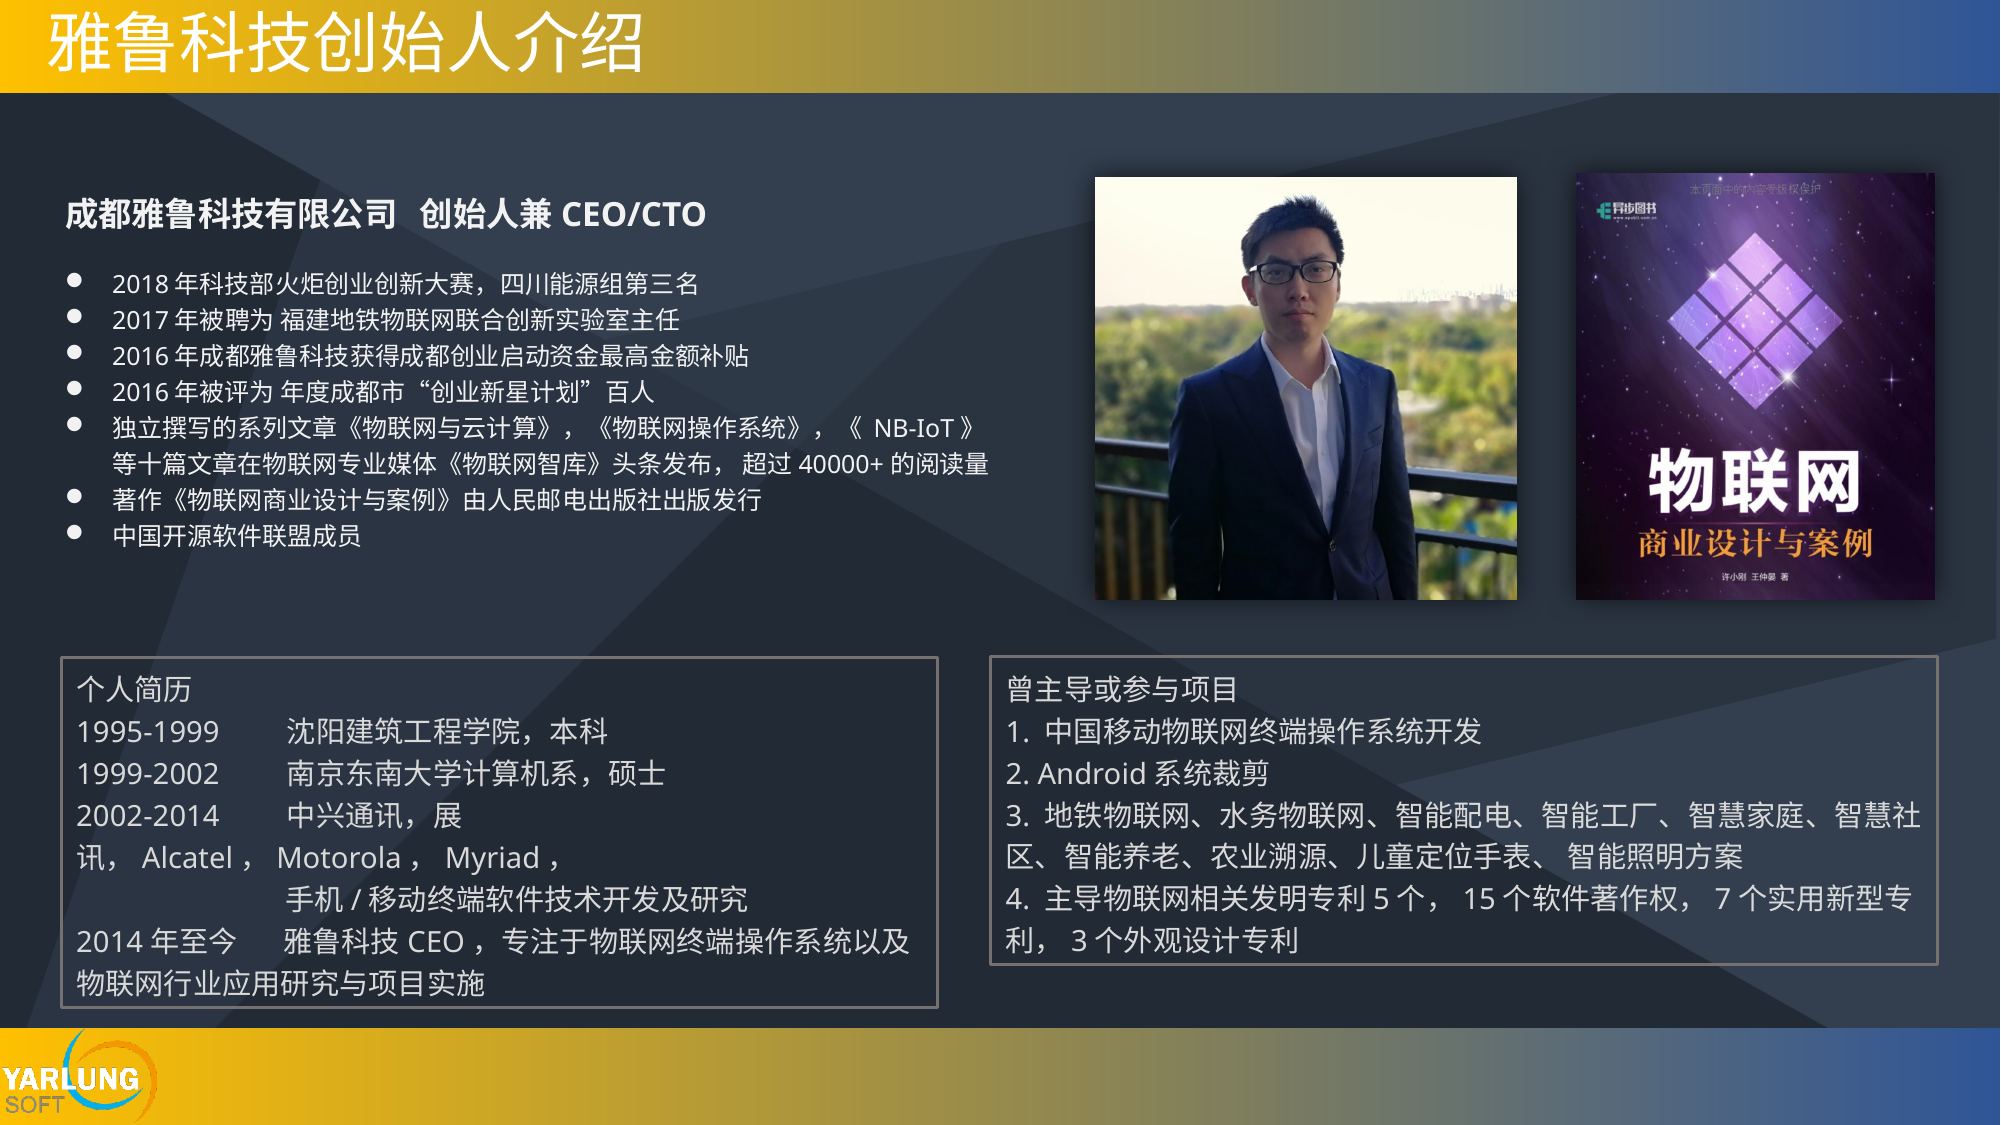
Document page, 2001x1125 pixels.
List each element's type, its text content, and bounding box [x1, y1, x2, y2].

text_box 个人简历 1995-1999 沈阳建筑工程学院，本科 1999-2002 南京东南大学计算机系，硕士 2002-2014 中兴通讯，展讯，Alcatel，Motorola，Myriad， 手机/移动终端软件技术开发及研究 2014年至今 雅鲁科技CEO，专注于物联网终端操作系统以及物联网行业应用研究与项目实施 [61, 657, 938, 1008]
text_box 曾主导或参与项目 1. 中国移动物联网终端操作系统开发 2. Android系统裁剪 3. 地铁物联网、水务物联网、智能配电、智能工厂、智慧家庭、智慧社区、智能养老、农业溯源、儿童定位手表、 智能照明方案 4. 主导物联网相关发明专利5个，15个软件著作权，7个实用新型专利，3个外观设计专利 [990, 656, 1938, 965]
text_box 雅鲁科技创始人介绍 [0, 0, 2000, 93]
picture [2, 1027, 157, 1123]
picture [1094, 177, 1517, 600]
picture [1576, 173, 1935, 600]
text_box 成都雅鲁科技有限公司 创始人兼CEO/CTO 2018年科技部火炬创业创新大赛，四川能源组第三名 2017年被聘为 福建地铁物联网联合创新实验室主任 2016年成都雅鲁科技获得成都创业启动资金最高金额补贴 2016年被评为 年度成都市“创业新星计划”百人 独立撰写的系列文章《物联网与云计算》，《物联网操作系统》，《 NB-IoT》等十篇文章在物联网专业媒体《物联网智库》头条发布， 超过40000+的阅读量 著作《物联网商业设计与案例》由人民邮电出版社出版发行 中国开源软件联盟成员 [50, 177, 1018, 558]
